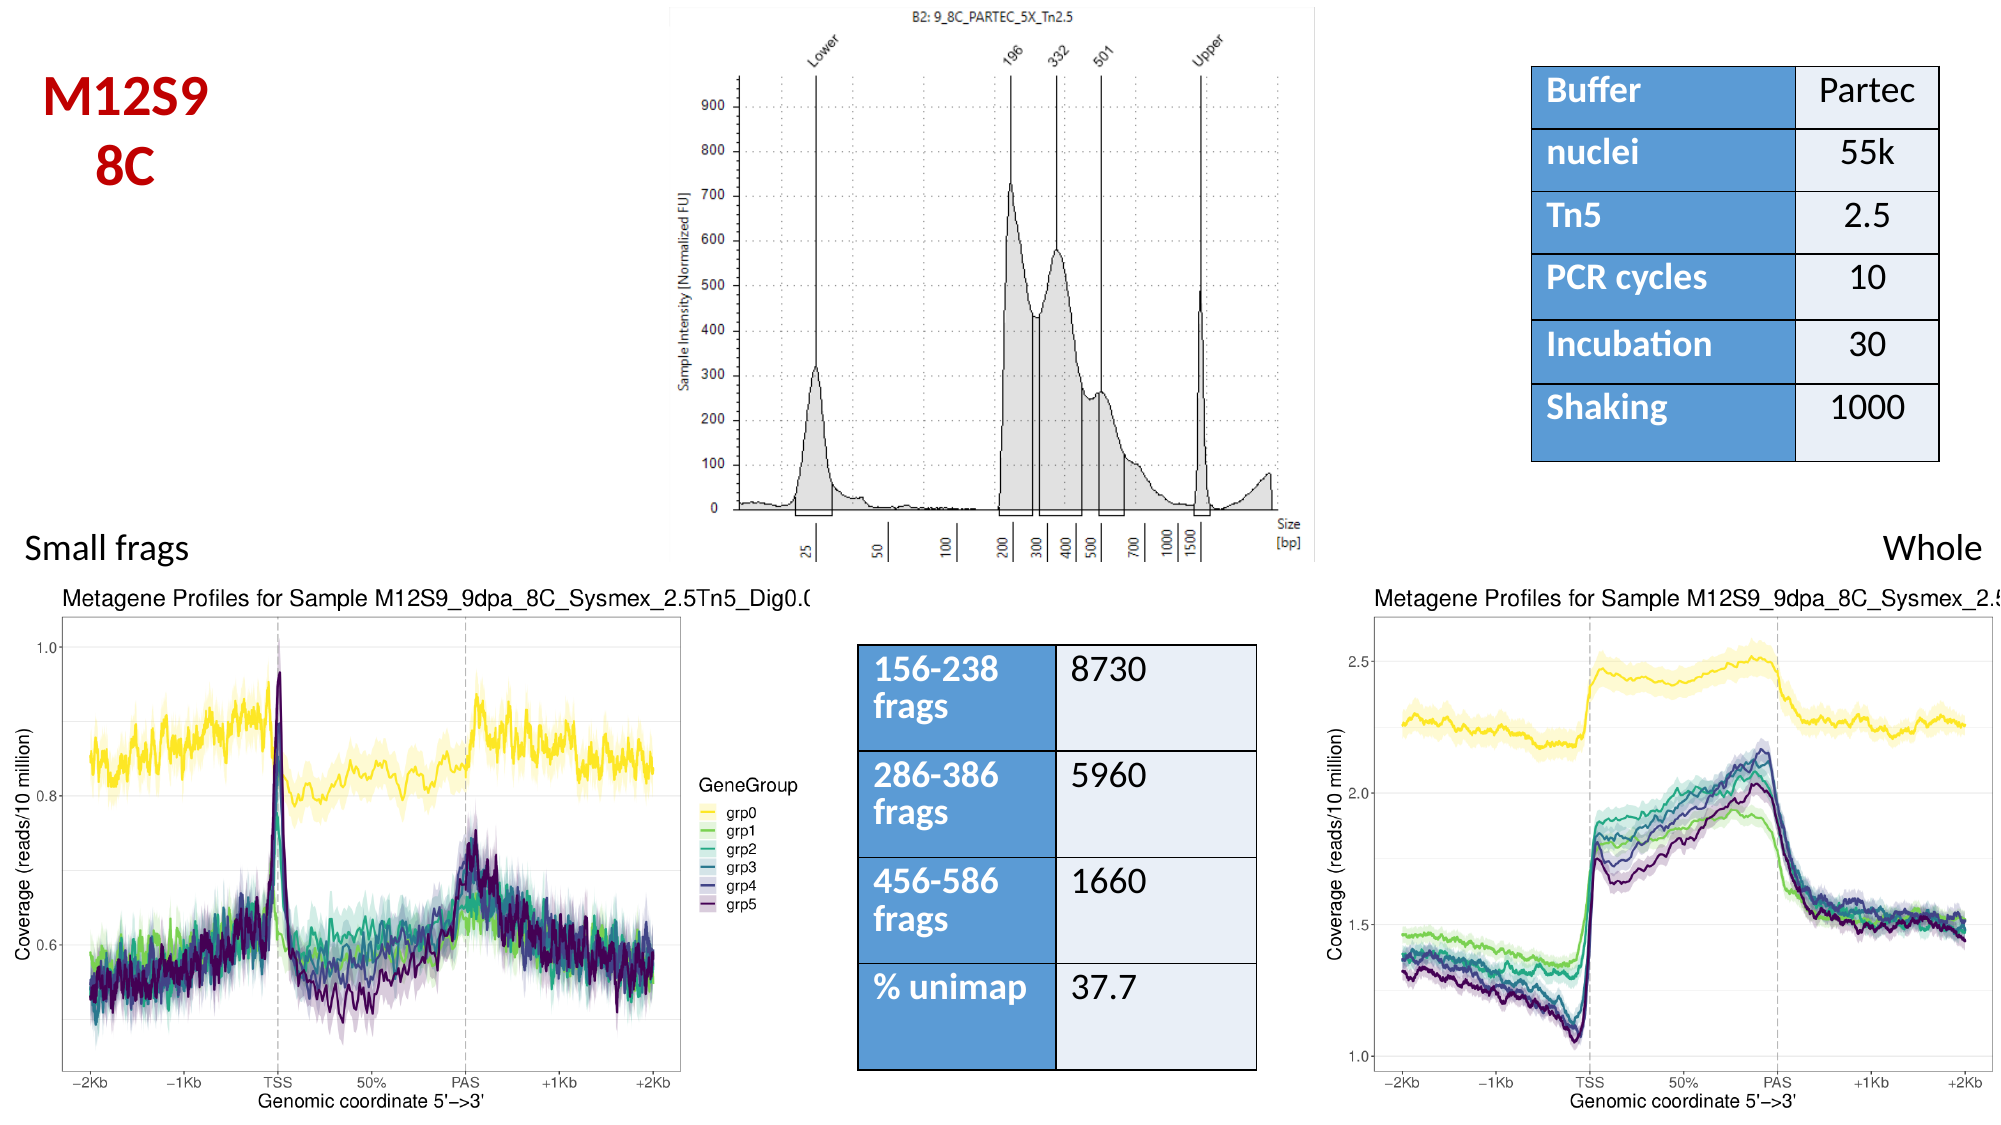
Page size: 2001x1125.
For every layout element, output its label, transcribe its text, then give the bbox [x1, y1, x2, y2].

table_cell % unimap [859, 964, 1055, 1069]
picture [1312, 575, 2000, 1125]
table_header 156-238 frags [859, 646, 1055, 750]
picture [669, 7, 1331, 562]
table_cell 37.7 [1057, 964, 1256, 1069]
table_cell 10 [1796, 255, 1938, 319]
table_cell 1000 [1796, 385, 1938, 461]
table_cell 30 [1796, 321, 1938, 383]
table_cell PCR cycles [1532, 255, 1795, 319]
table_cell 2.5 [1796, 192, 1938, 253]
text_box M12S9 8C [0, 49, 252, 205]
table_cell Tn5 [1532, 192, 1795, 253]
text_box Small frags [9, 515, 205, 575]
table_cell Shaking [1532, 385, 1795, 461]
picture [0, 575, 810, 1125]
table_cell 286-386 frags [859, 752, 1055, 857]
table_cell 1660 [1057, 858, 1256, 963]
text_box Whole [1868, 515, 1998, 575]
table_cell 456-586 frags [859, 858, 1055, 963]
table_header 8730 [1057, 646, 1256, 750]
table_header Partec [1796, 67, 1938, 128]
table_cell Incubation [1532, 321, 1795, 383]
table_header Buffer [1532, 67, 1795, 128]
table_cell nuclei [1532, 130, 1795, 191]
table_cell 55k [1796, 130, 1938, 191]
table_cell 5960 [1057, 752, 1256, 857]
